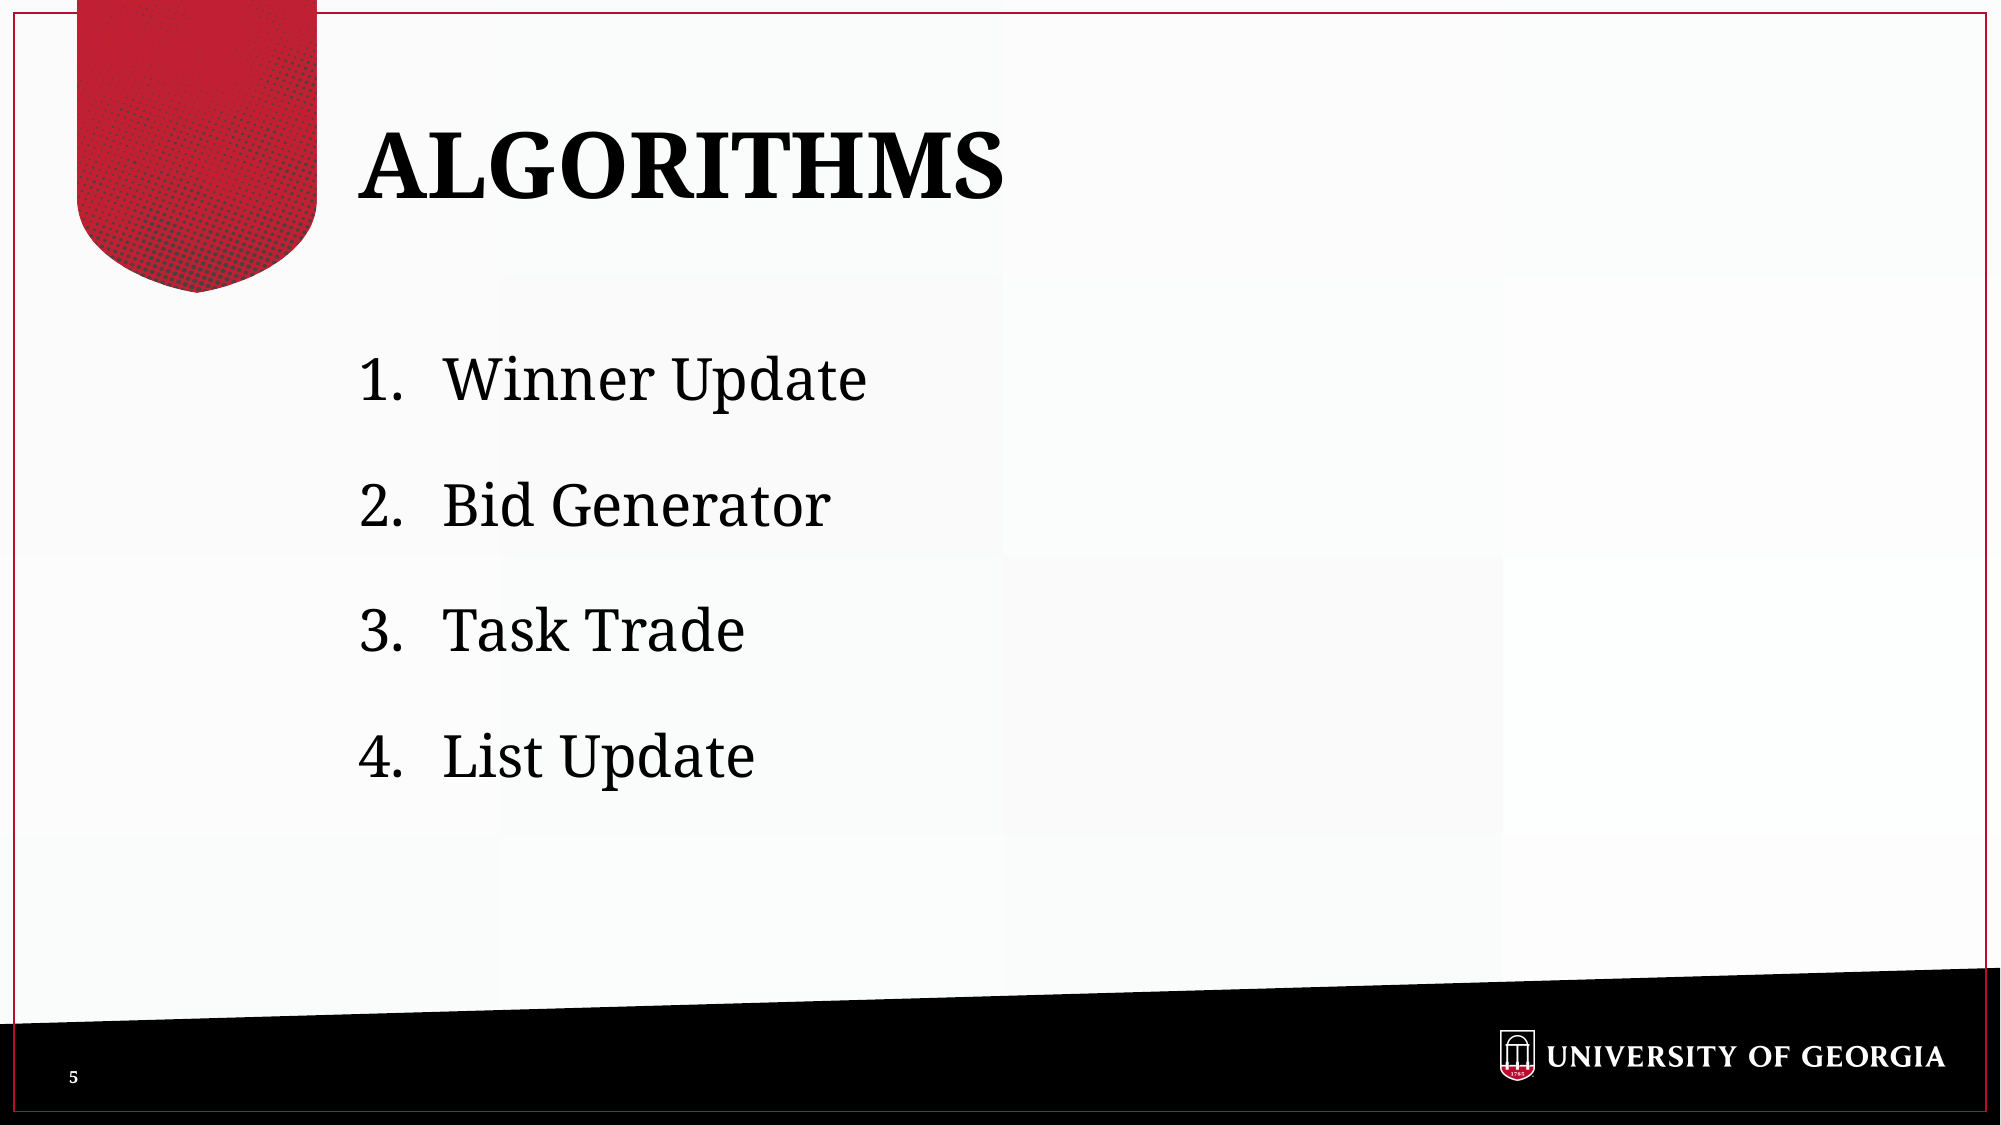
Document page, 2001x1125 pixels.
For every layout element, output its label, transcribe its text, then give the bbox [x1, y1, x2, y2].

picture [77, 0, 317, 293]
picture [1500, 1030, 1946, 1081]
title ALGORITHMS [343, 59, 1863, 278]
list Winner Update Bid Generator Task Trade List Update [343, 299, 1863, 958]
